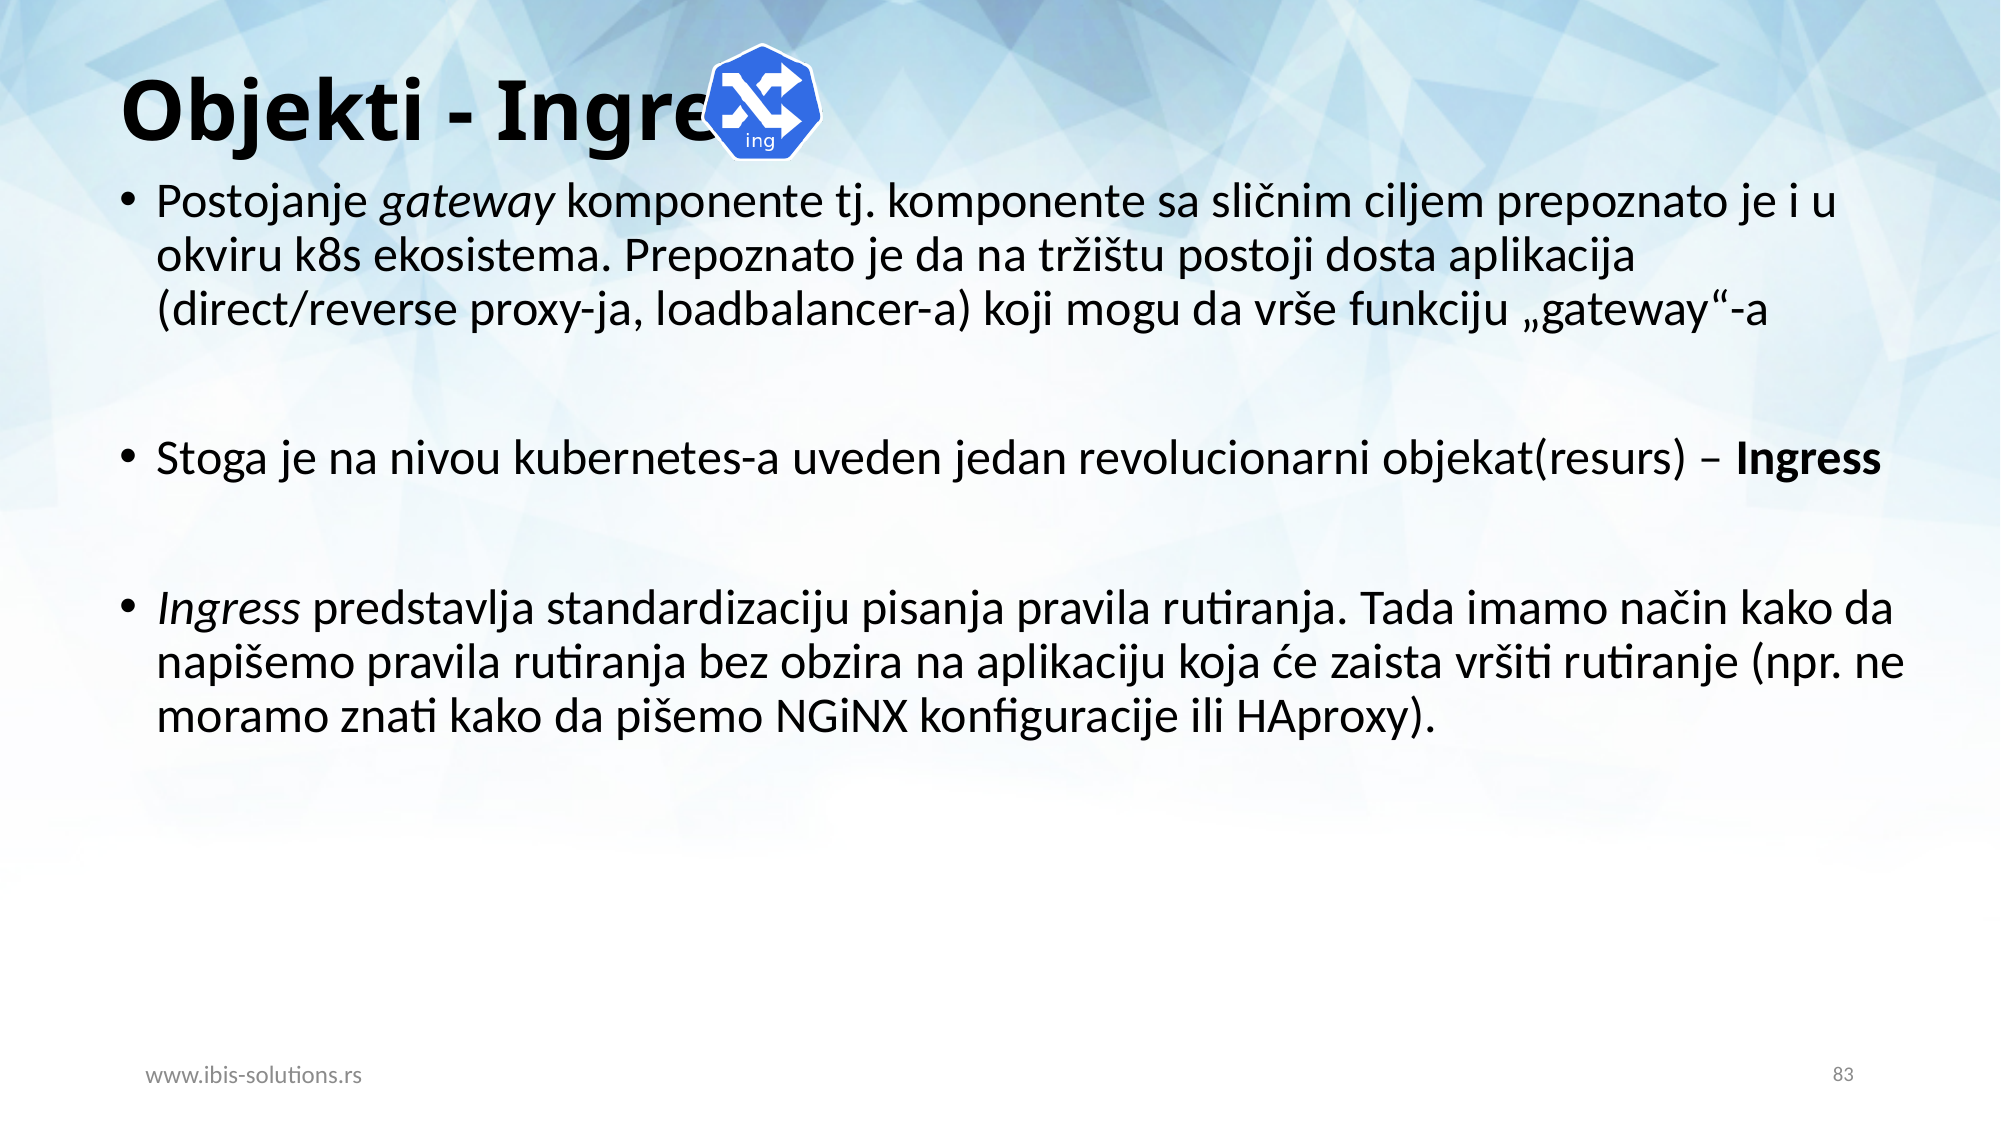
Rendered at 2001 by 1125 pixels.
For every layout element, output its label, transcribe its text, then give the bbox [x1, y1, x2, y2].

text_box [0, 0, 2000, 1125]
text_box 83 [1756, 1046, 1869, 1100]
text_box www.ibis-solutions.rs [130, 1046, 1239, 1100]
title Objekti - Ingress [104, 59, 1680, 166]
picture [701, 43, 823, 161]
list Postojanje gateway komponente tj. komponente sa sličnim ciljem prepoznato je i u okviru k8s ekosistema. Prepoznato je da na tržištu postoji dosta aplikacija (direct/reverse proxy-ja, loadbalancer-a) koji mogu da vrše funkciju „gateway“-a Stoga je na nivou kubernetes-a uveden jedan revolucionarni objekat(resurs) – Ingress Ingress predstavlja standardizaciju pisanja pravila rutiranja. Tada imamo način kako da napišemo pravila rutiranja bez obzira na aplikaciju koja će zaista vršiti rutiranje (npr. ne moramo znati kako da pišemo NGiNX konfiguracije ili HAproxy). [104, 166, 1950, 1098]
